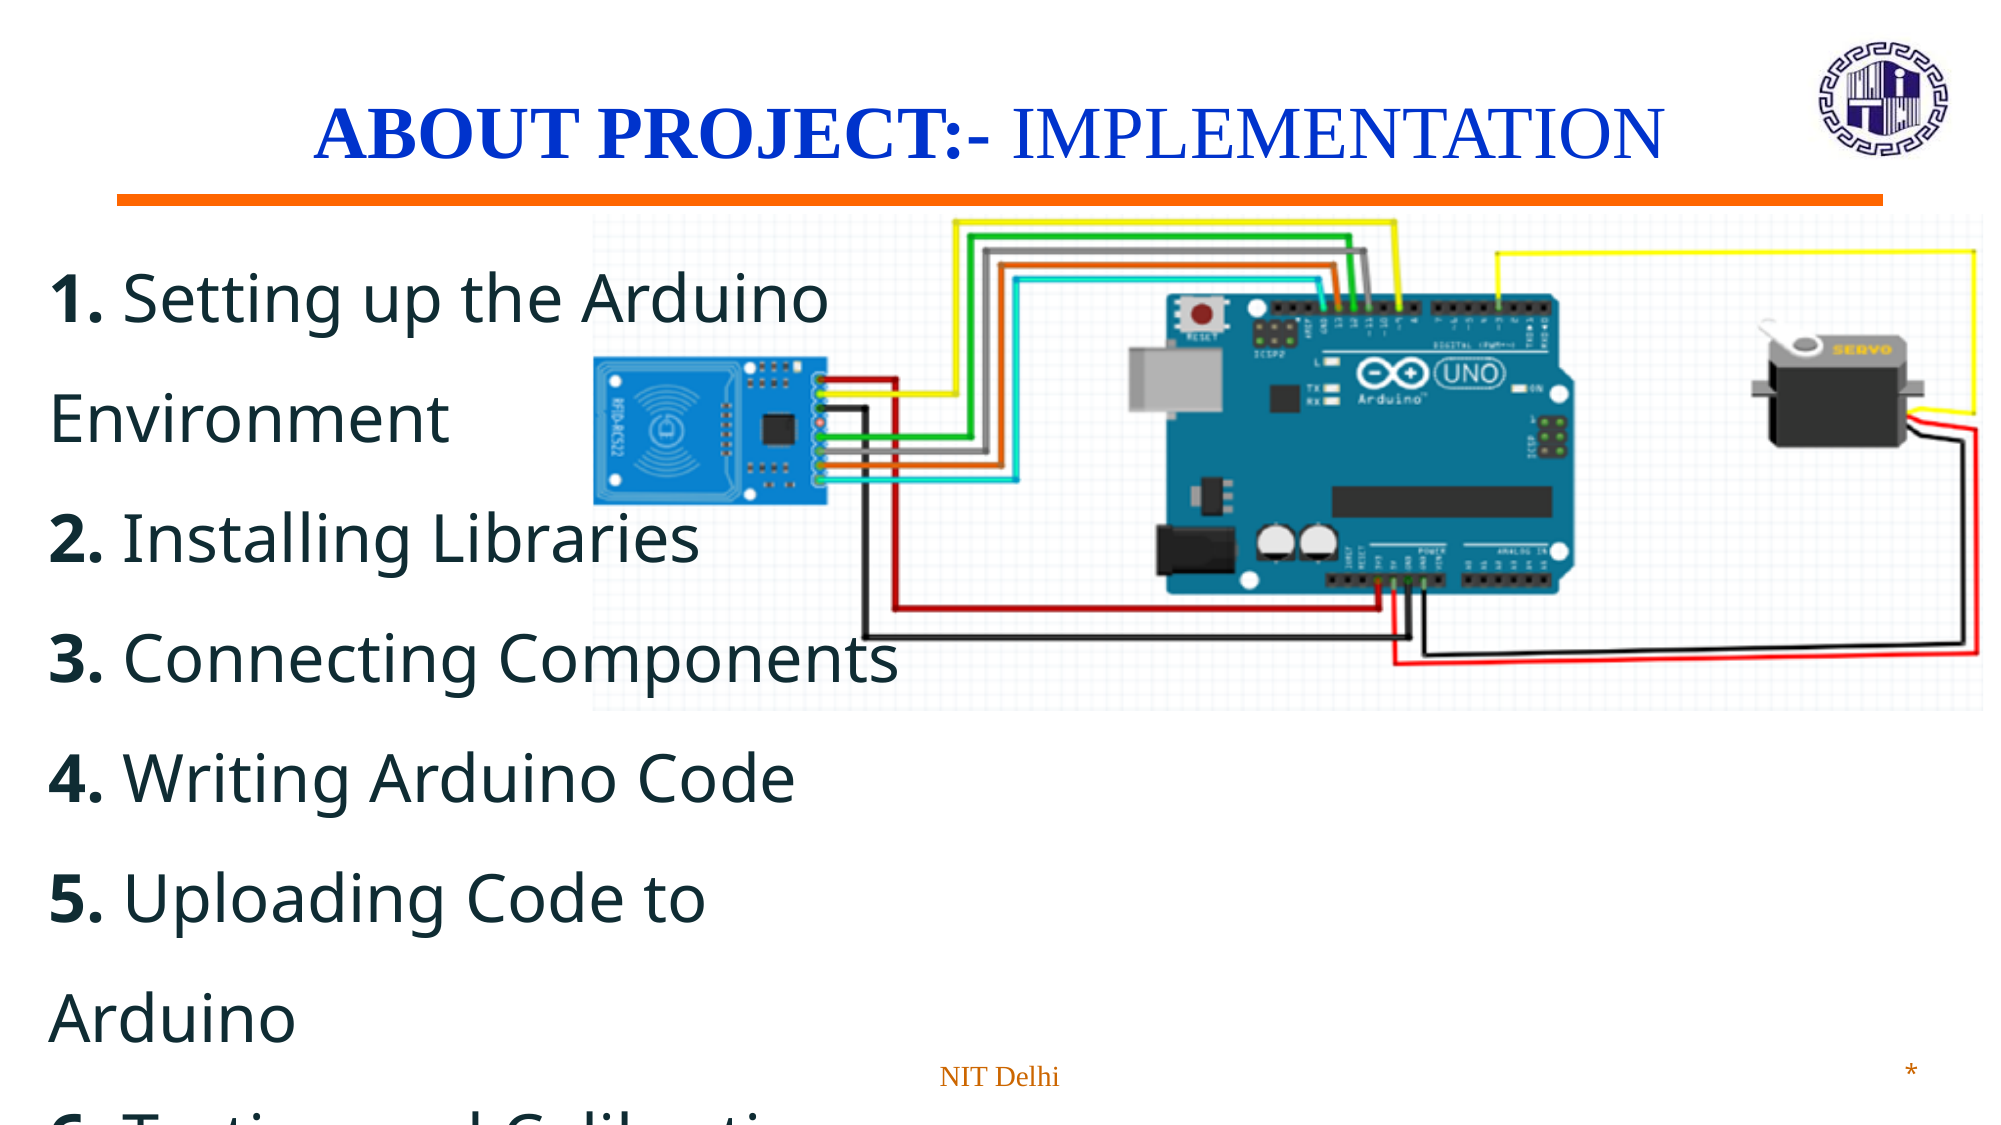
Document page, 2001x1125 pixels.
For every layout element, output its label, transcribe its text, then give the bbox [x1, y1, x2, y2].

text_box * [1516, 1049, 1934, 1125]
title ABOUT PROJECT:- IMPLEMENTATION [150, 56, 1850, 200]
text_box [592, 214, 1984, 711]
text_box NIT Delhi [961, 1049, 1317, 1125]
picture [1788, 15, 1977, 182]
text_box 1. Setting up the Arduino Environment 2. Installing Libraries 3. Connecting Components 4. Writing Arduino Code 5. Uploading Code to Arduino 6. Testing and Calibration 7. Assembling and Installing [48, 216, 961, 1125]
